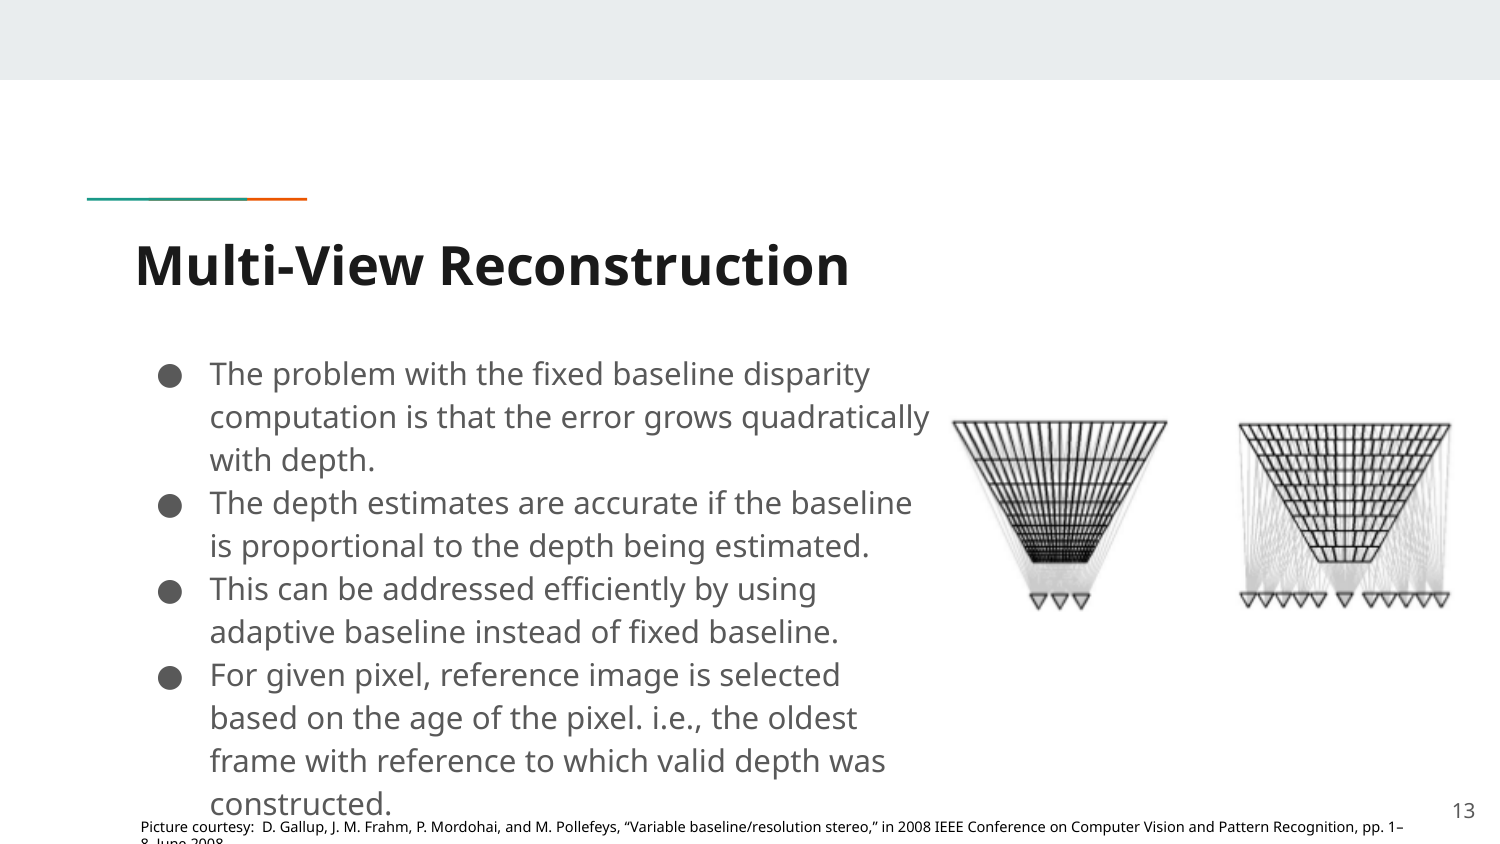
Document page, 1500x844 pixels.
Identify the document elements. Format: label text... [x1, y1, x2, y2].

text_box Picture courtesy: D. Gallup, J. M. Frahm, P. Mordohai, and M. Pollefeys, “Variable baseline/resolution stereo,” in 2008 IEEE Conference on Computer Vision and Pattern Recognition, pp. 1–8, June 2008. [125, 802, 1421, 837]
slide_number ‹#› [1400, 779, 1491, 844]
picture [943, 411, 1179, 618]
picture [1233, 417, 1458, 618]
list The problem with the fixed baseline disparity computation is that the error grows quadratically with depth. The depth estimates are accurate if the baseline is proportional to the depth being estimated. This can be addressed efficiently by using adaptive baseline instead of fixed baseline. For given pixel, reference image is selected based on the age of the pixel. i.e., the oldest frame with reference to which valid depth was constructed. [119, 333, 947, 742]
title Multi-View Reconstruction [119, 216, 1381, 305]
